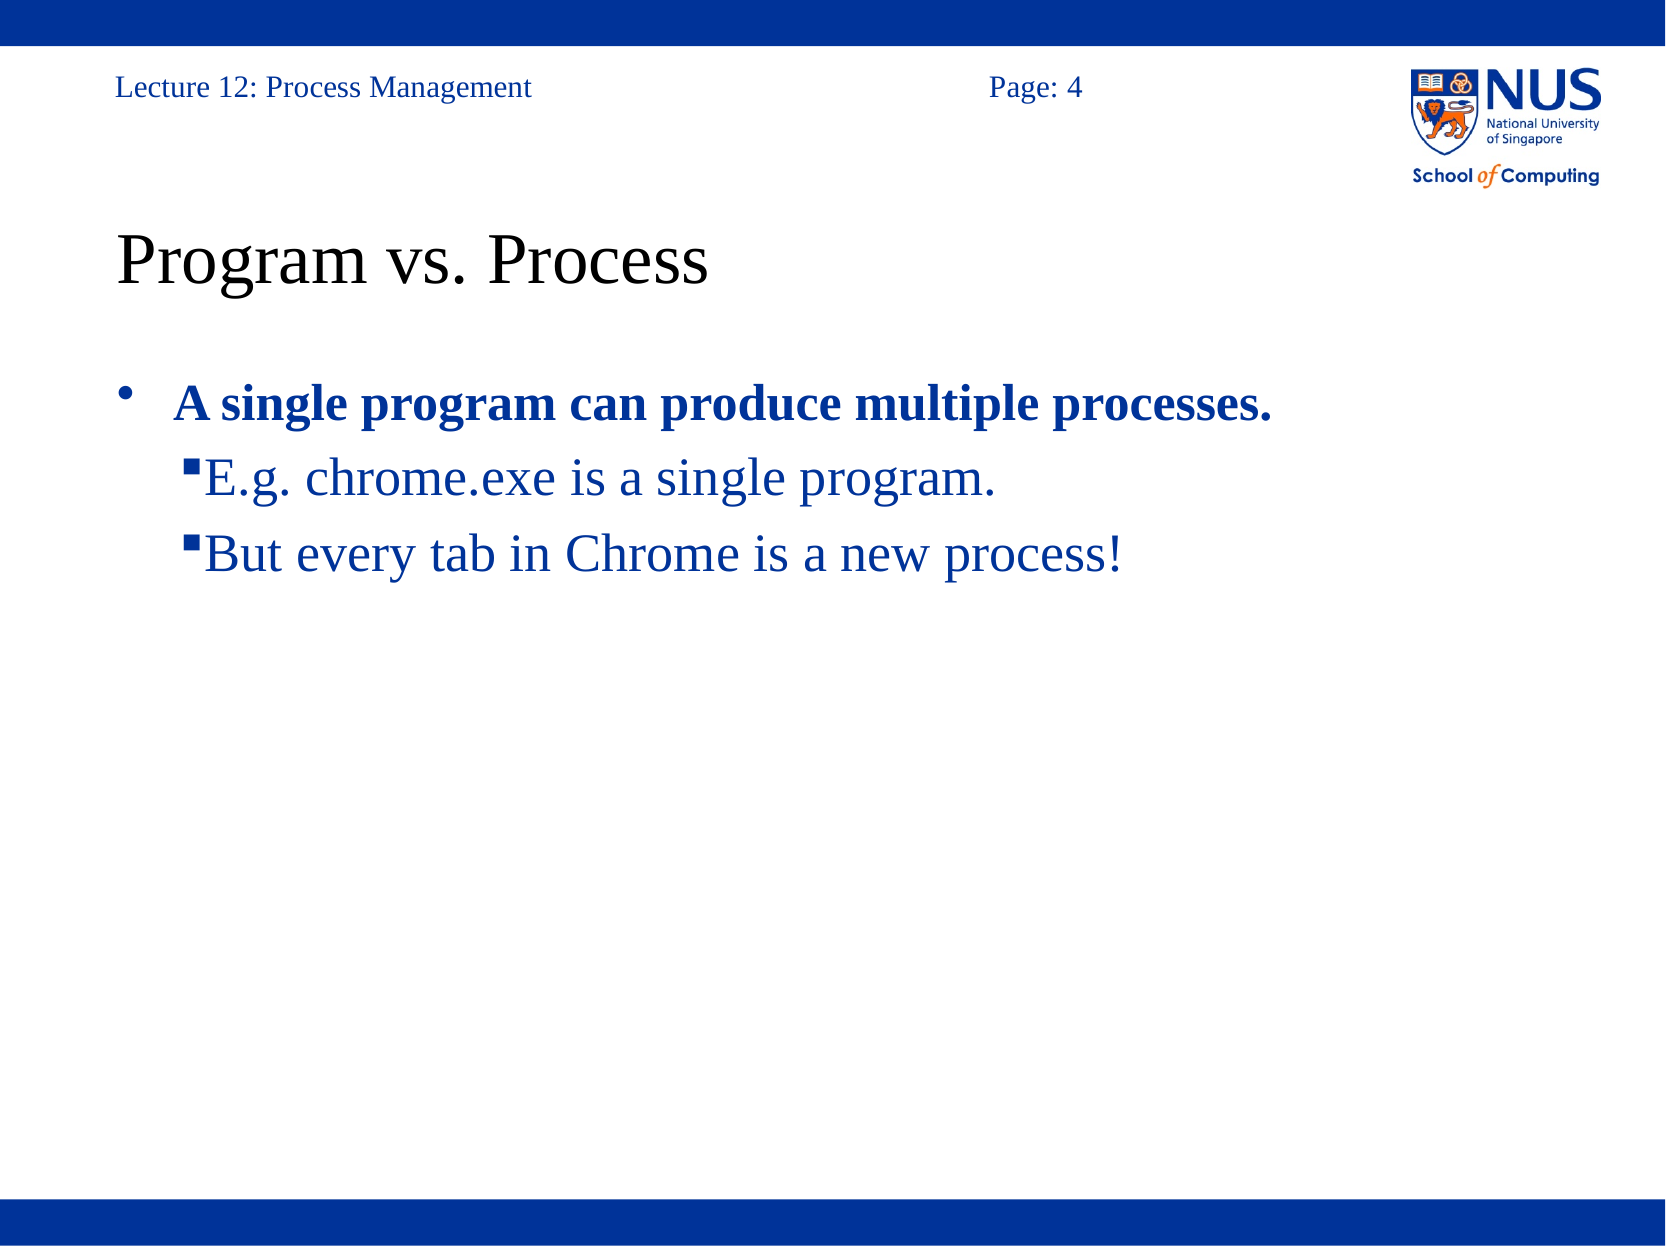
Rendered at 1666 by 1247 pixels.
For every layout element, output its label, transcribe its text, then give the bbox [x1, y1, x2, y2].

picture [1411, 67, 1601, 190]
list A single program can produce multiple processes. E.g. chrome.exe is a single program. But every tab in Chrome is a new process! [100, 359, 1516, 1131]
title Program vs. Process [100, 150, 1288, 358]
